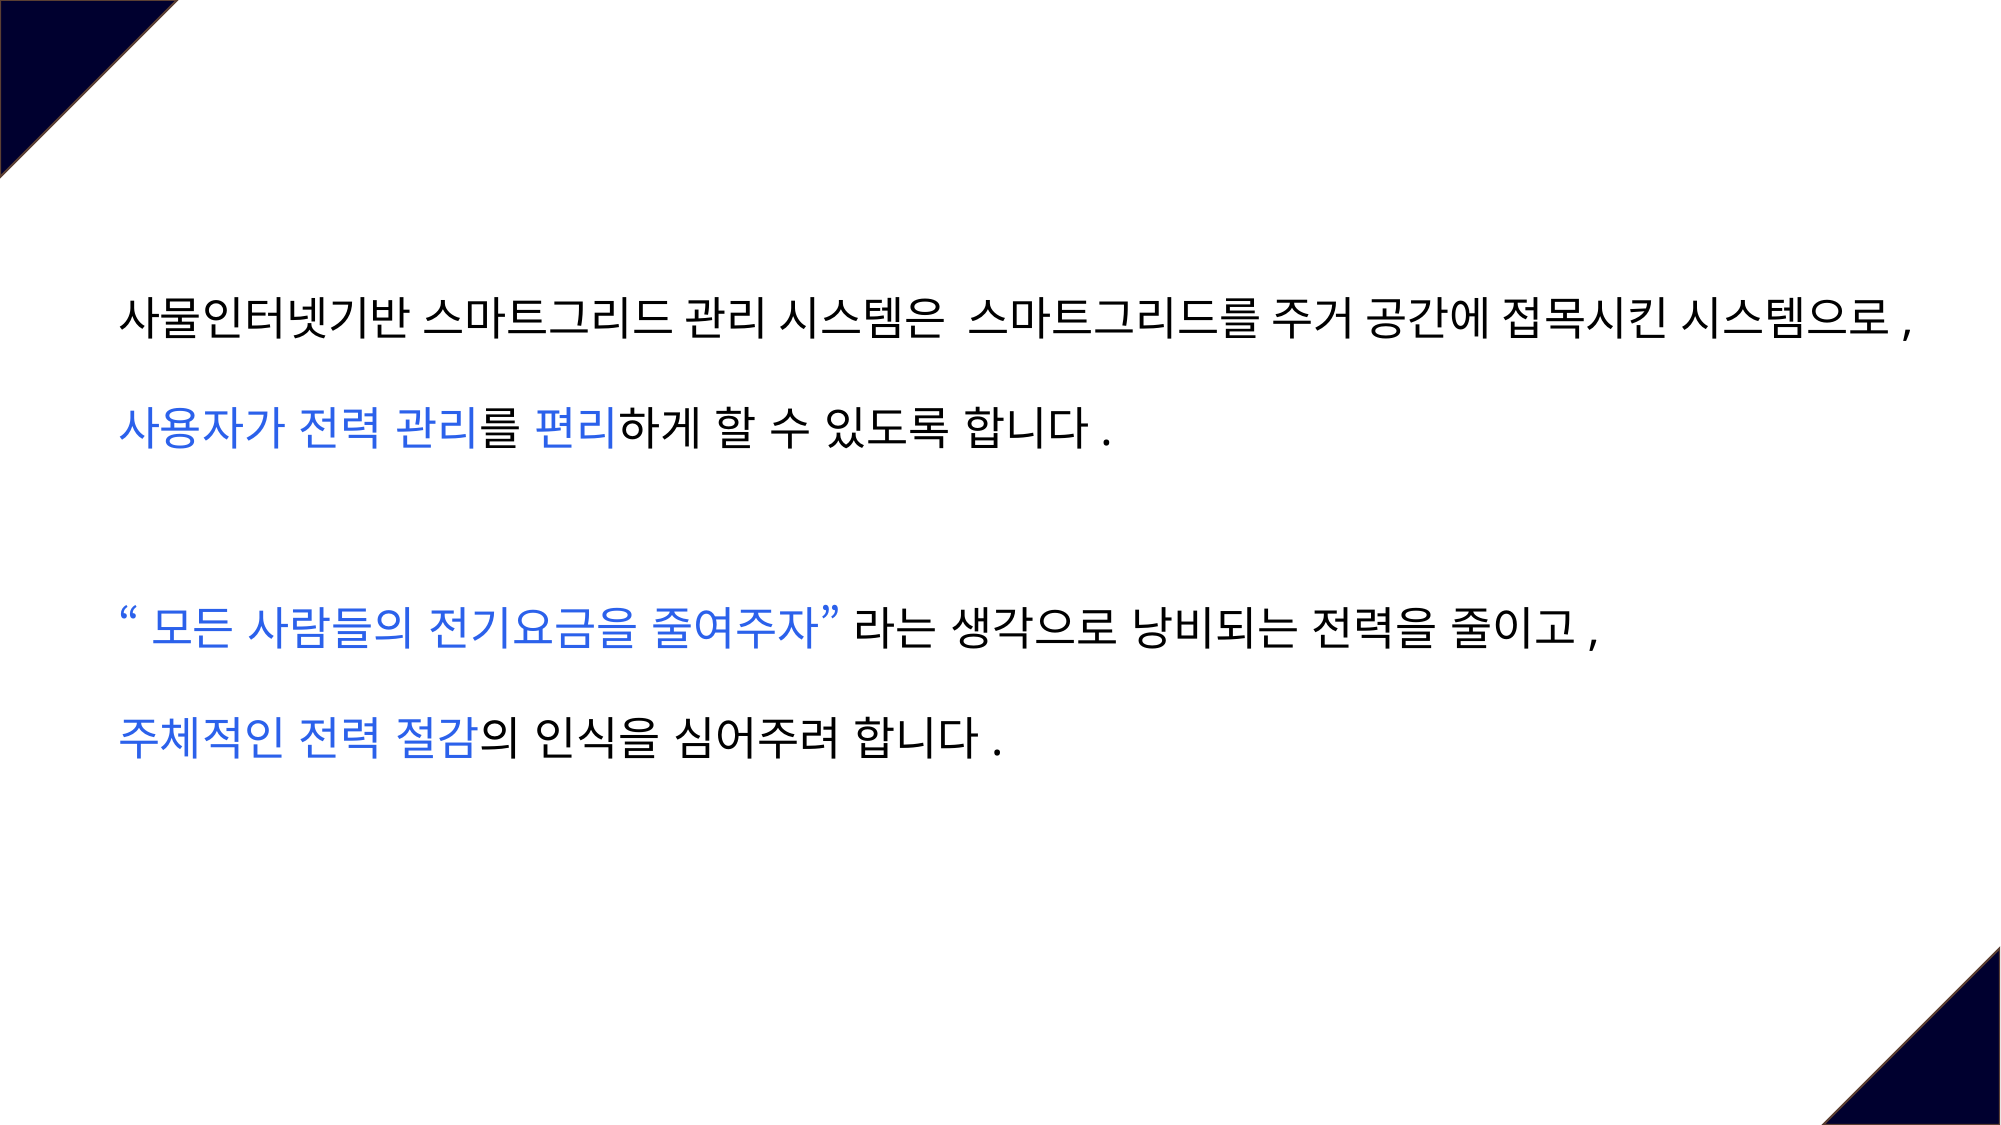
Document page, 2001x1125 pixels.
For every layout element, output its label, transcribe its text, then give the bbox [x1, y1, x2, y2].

text_box 사물인터넷기반 스마트그리드 관리 시스템은 스마트그리드를 주거 공간에 접목시킨 시스템으로, 사용자가 전력 관리를 편리하게 할 수 있도록 합니다. “모든 사람들의 전기요금을 줄여주자” 라는 생각으로 낭비되는 전력을 줄이고, 주체적인 전력 절감의 인식을 심어주려 합니다. [103, 282, 2000, 772]
